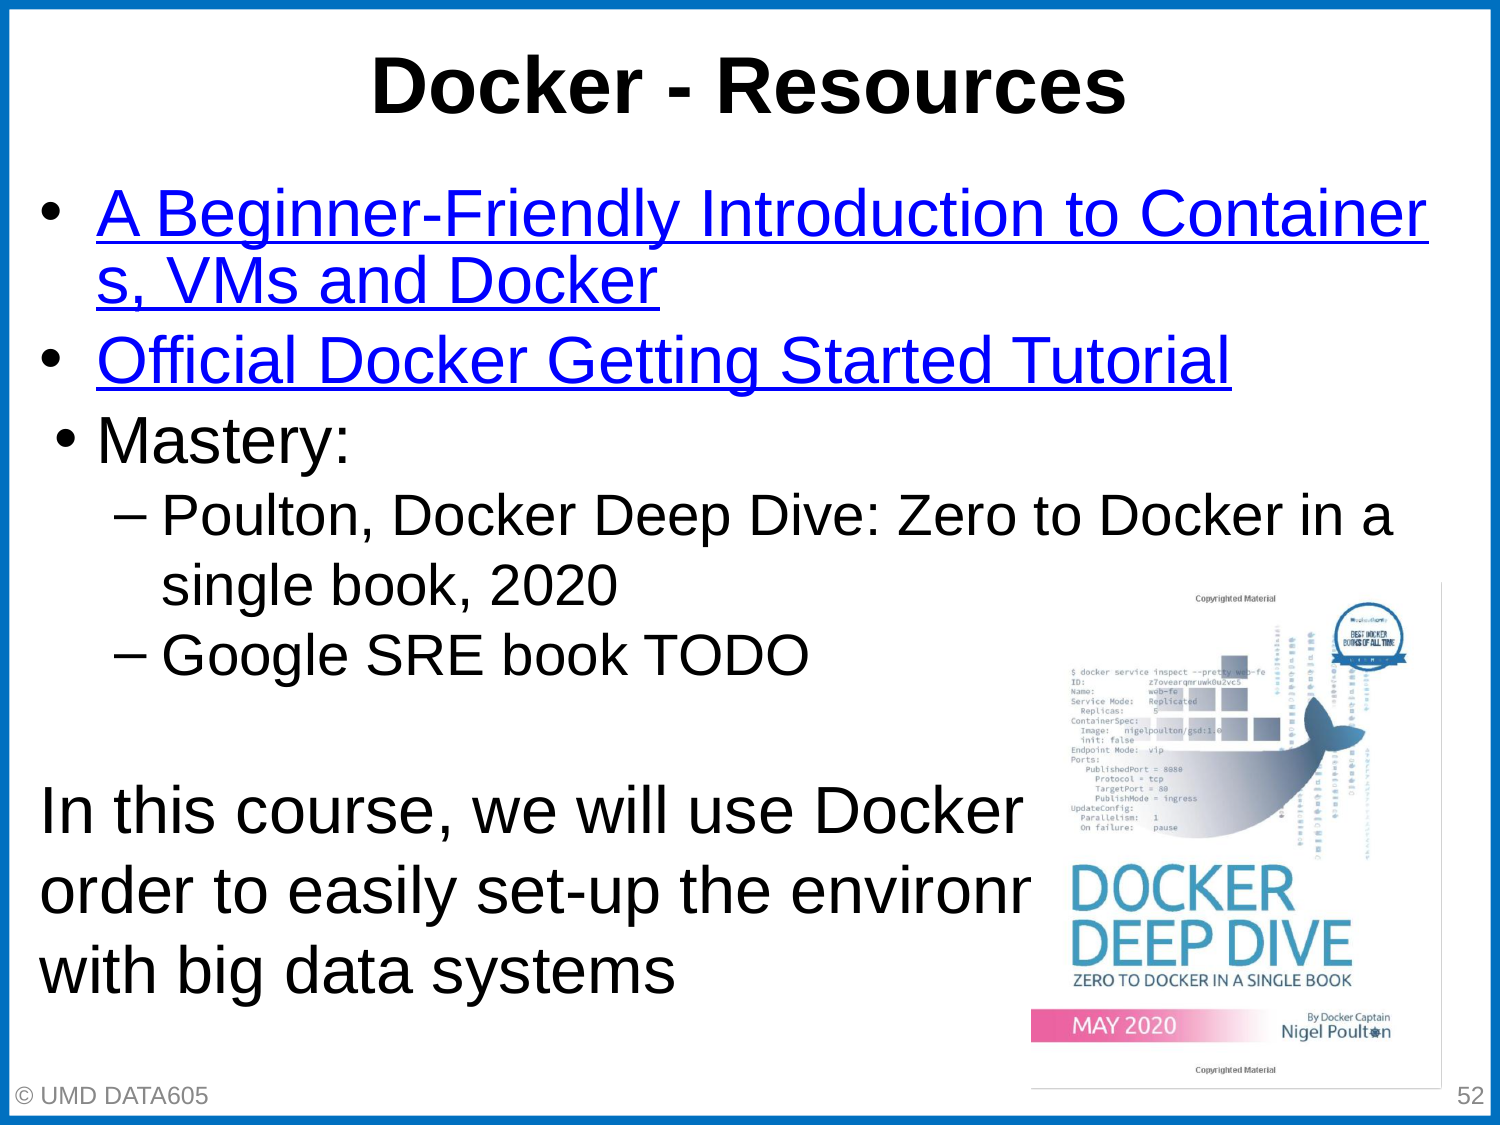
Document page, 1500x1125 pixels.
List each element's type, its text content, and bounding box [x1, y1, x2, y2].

slide_number ‹#› [1149, 1065, 1500, 1125]
footer © UMD DATA605 [0, 1065, 550, 1125]
picture [1030, 581, 1442, 1091]
title Docker - Resources [24, 24, 1475, 138]
list A Beginner-Friendly Introduction to Containers, VMs and Docker Official Docker Getting Started Tutorial Mastery: Poulton, Docker Deep Dive: Zero to Docker in a single book, 2020 Google SRE book TODO In this course, we will use Docker containers in order to easily set-up the environments to work with big data systems [24, 162, 1475, 1025]
